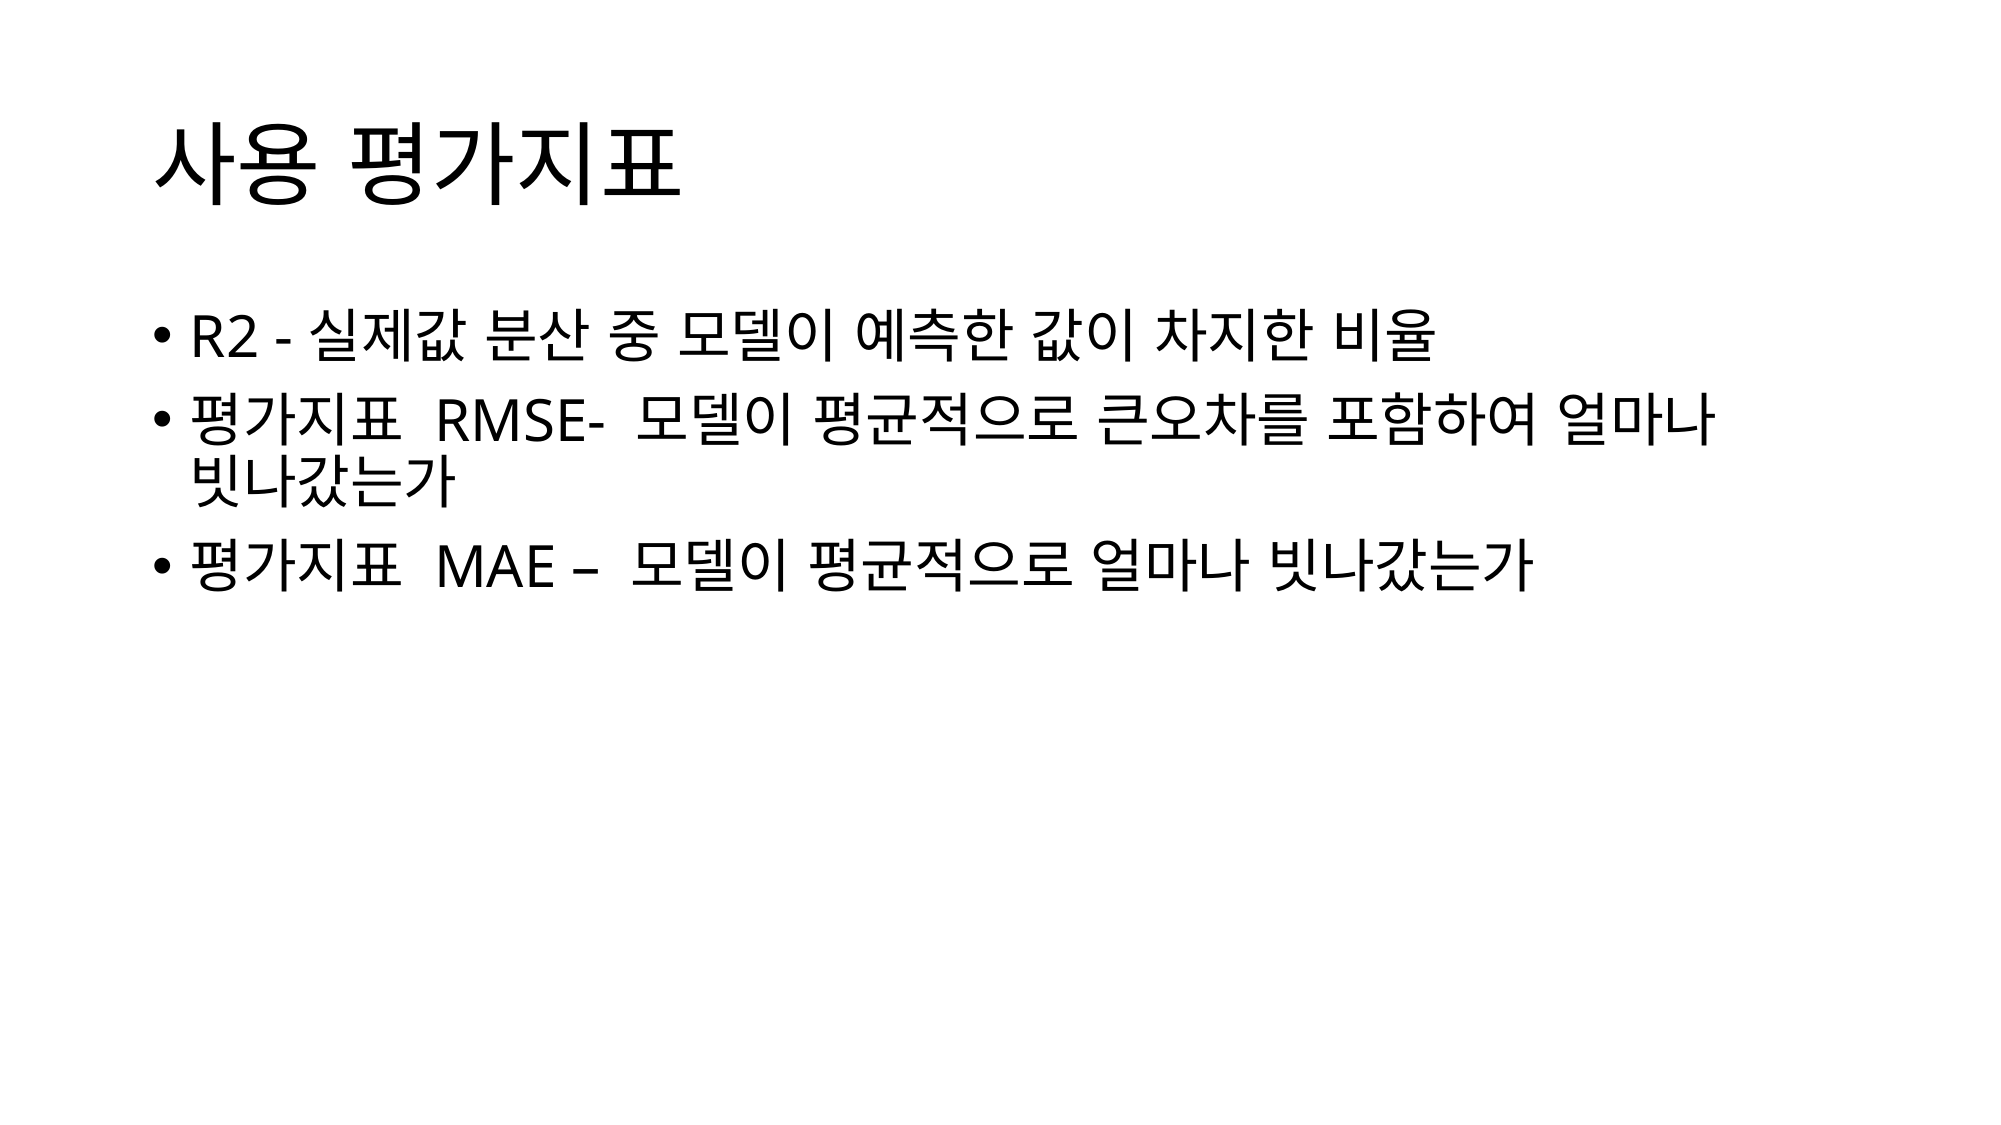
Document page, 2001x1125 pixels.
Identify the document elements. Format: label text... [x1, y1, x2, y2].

list R2 -실제값 분산 중 모델이 예측한 값이 차지한 비율 평가지표 RMSE- 모델이 평균적으로 큰오차를 포함하여 얼마나 빗나갔는가 평가지표 MAE – 모델이 평균적으로 얼마나 빗나갔는가 [137, 299, 1863, 1014]
title 사용 평가지표 [137, 59, 1863, 278]
